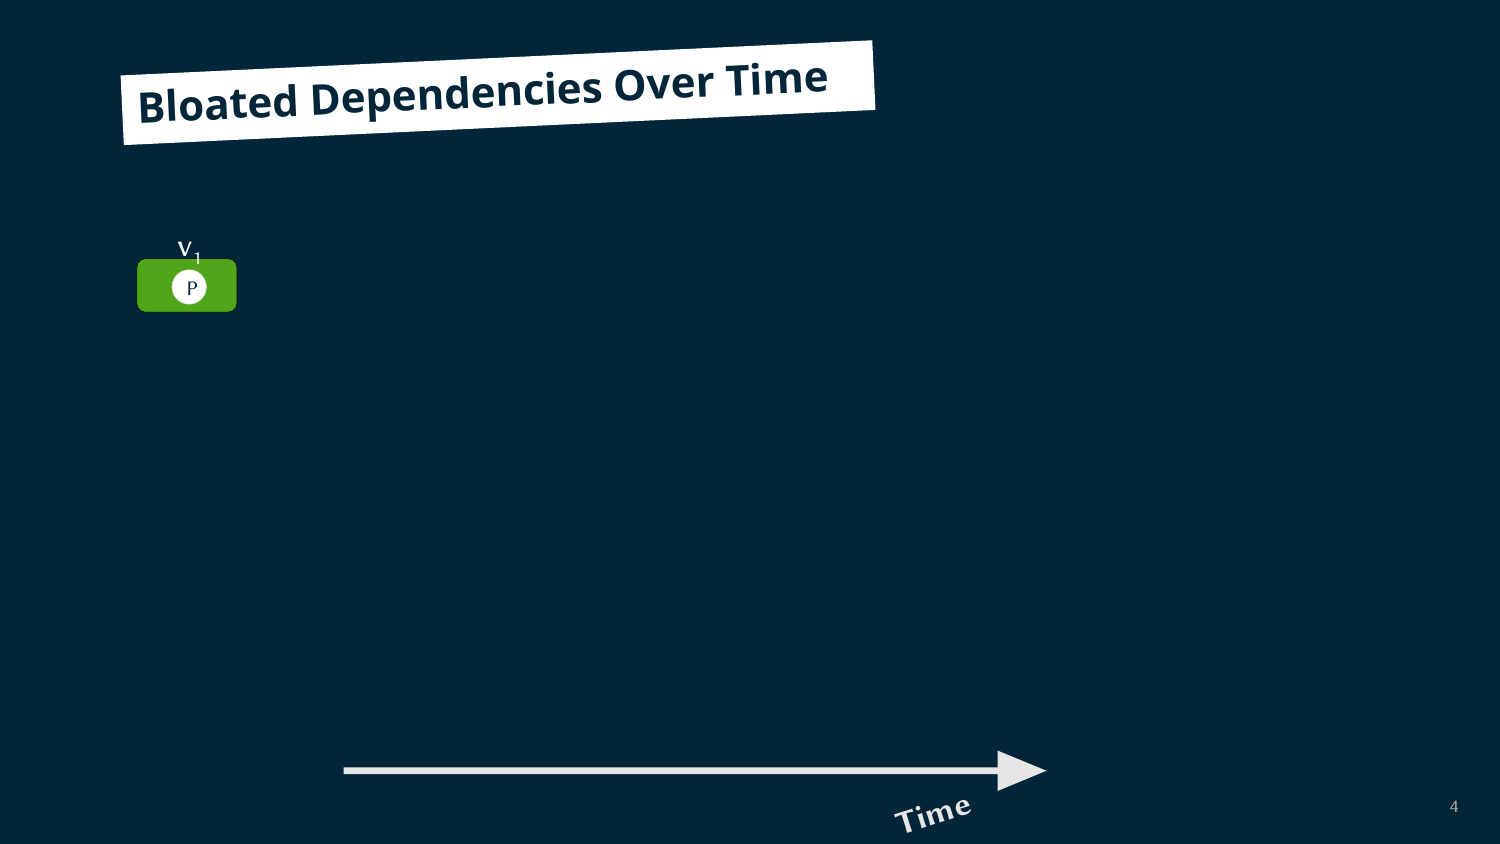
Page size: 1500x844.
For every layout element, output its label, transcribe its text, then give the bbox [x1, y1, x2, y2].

text_box [342, 766, 916, 776]
text_box [980, 749, 1050, 793]
text_box Time [863, 748, 1004, 844]
slide_number 3 [1136, 782, 1474, 827]
title Bloated Dependencies Over Time [120, 40, 876, 146]
text_box v1 [130, 192, 248, 336]
